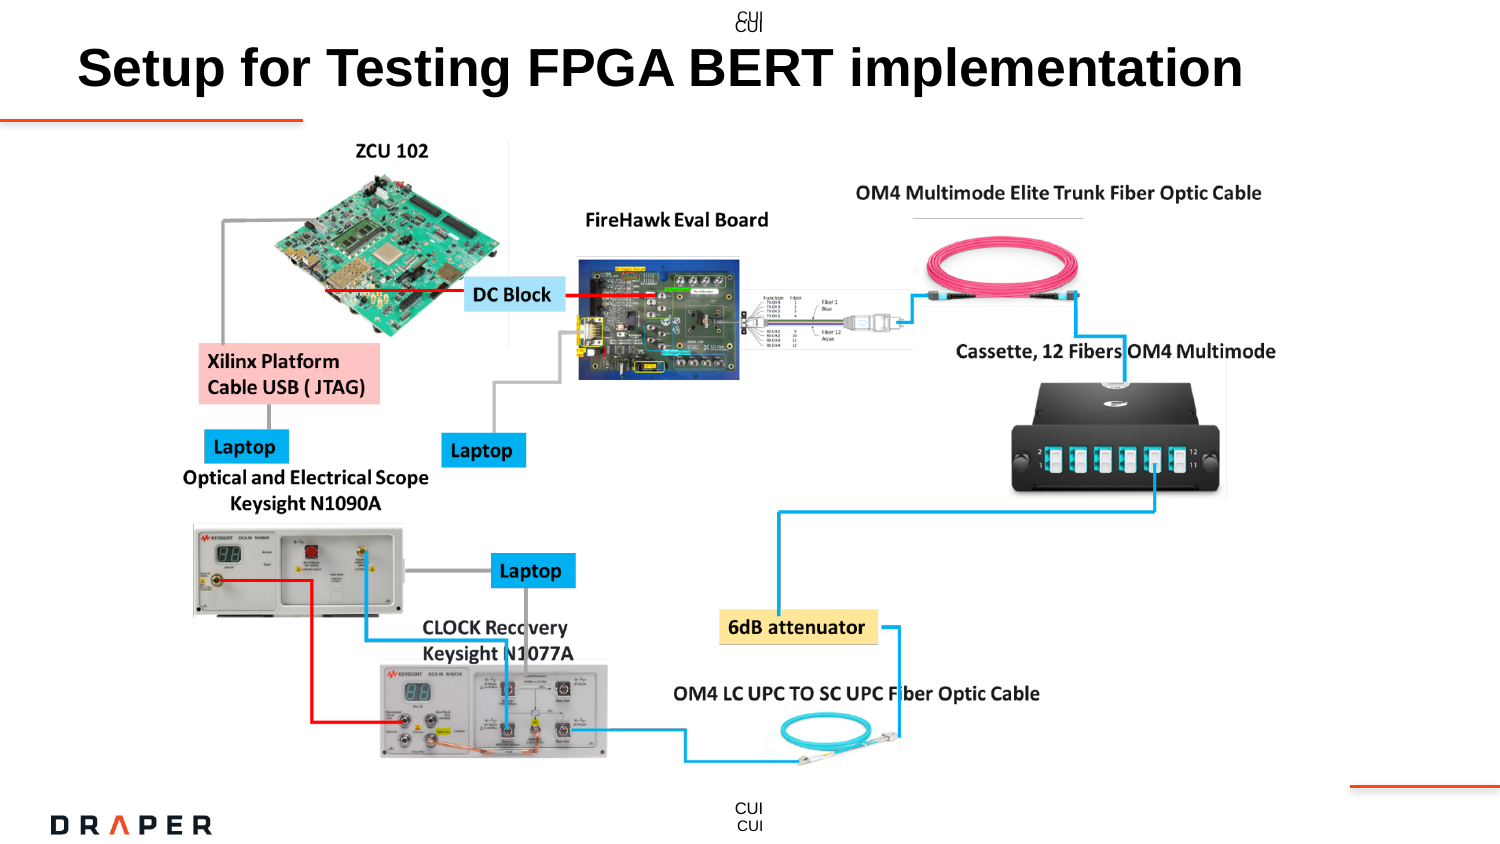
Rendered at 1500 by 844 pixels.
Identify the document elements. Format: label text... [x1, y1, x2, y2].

picture [51, 813, 213, 836]
title Setup for Testing FPGA BERT implementation [77, 20, 1427, 110]
picture [157, 130, 1289, 770]
